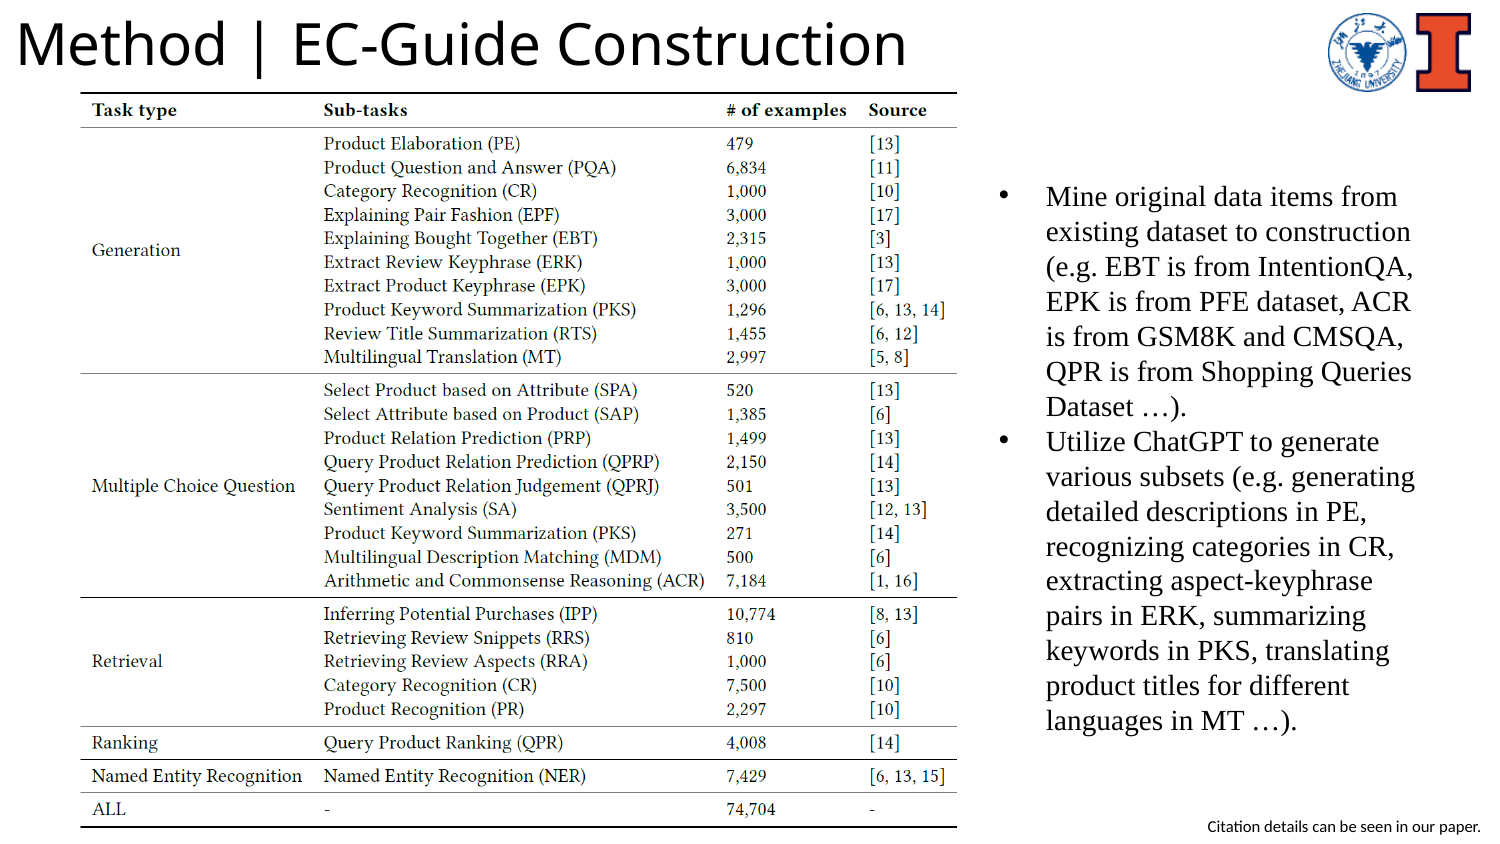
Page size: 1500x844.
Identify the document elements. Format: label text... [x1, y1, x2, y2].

text_box Method | EC-Guide Construction [0, 0, 970, 85]
picture [1328, 13, 1471, 92]
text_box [73, 85, 1437, 835]
text_box Citation details can be seen in our paper. [1192, 808, 1497, 844]
